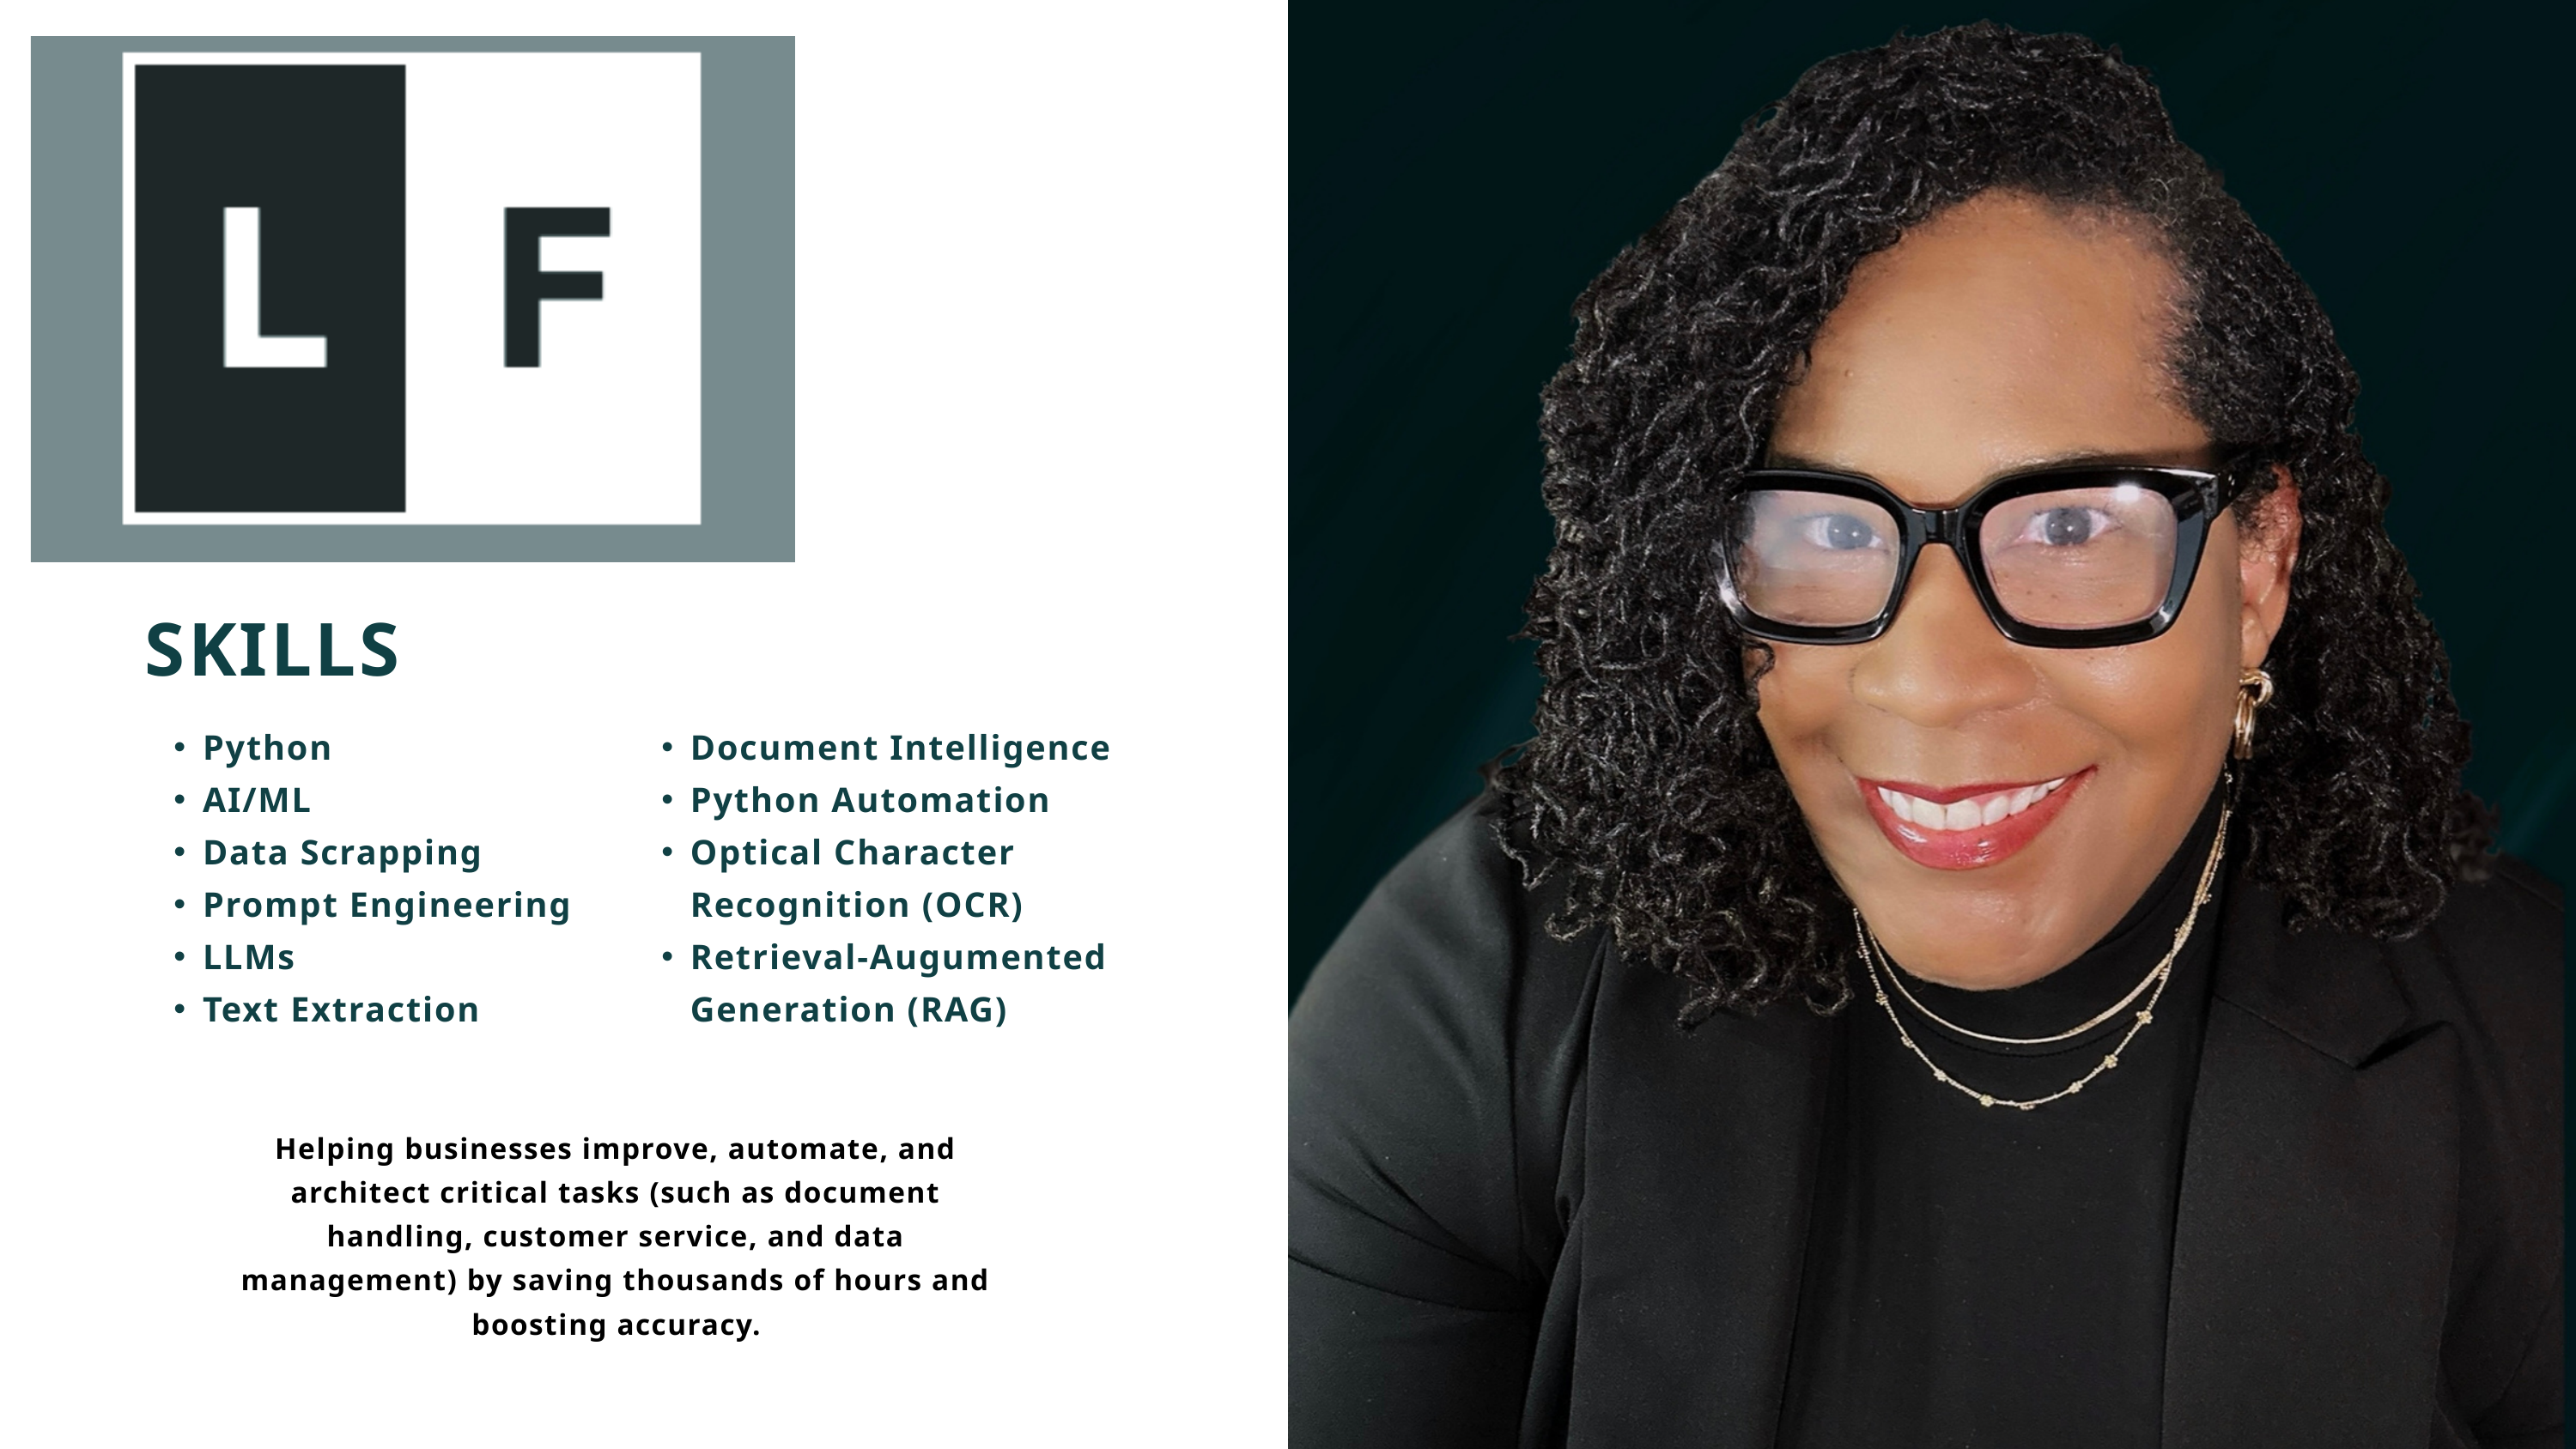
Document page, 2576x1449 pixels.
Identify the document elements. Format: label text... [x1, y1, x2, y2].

text_box SKILLS [144, 588, 1088, 692]
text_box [1287, 0, 2576, 1449]
text_box [30, 36, 795, 562]
text_box Document Intelligence Python Automation Optical Character Recognition (OCR) Retrieval-Augumented Generation (RAG) [632, 714, 1121, 1082]
text_box Python AI/ML Data Scrapping Prompt Engineering LLMs Text Extraction [144, 714, 632, 1082]
text_box Helping businesses improve, automate, and architect critical tasks (such as document handling, customer service, and data management) by saving thousands of hours and boosting accuracy. [233, 1120, 999, 1341]
